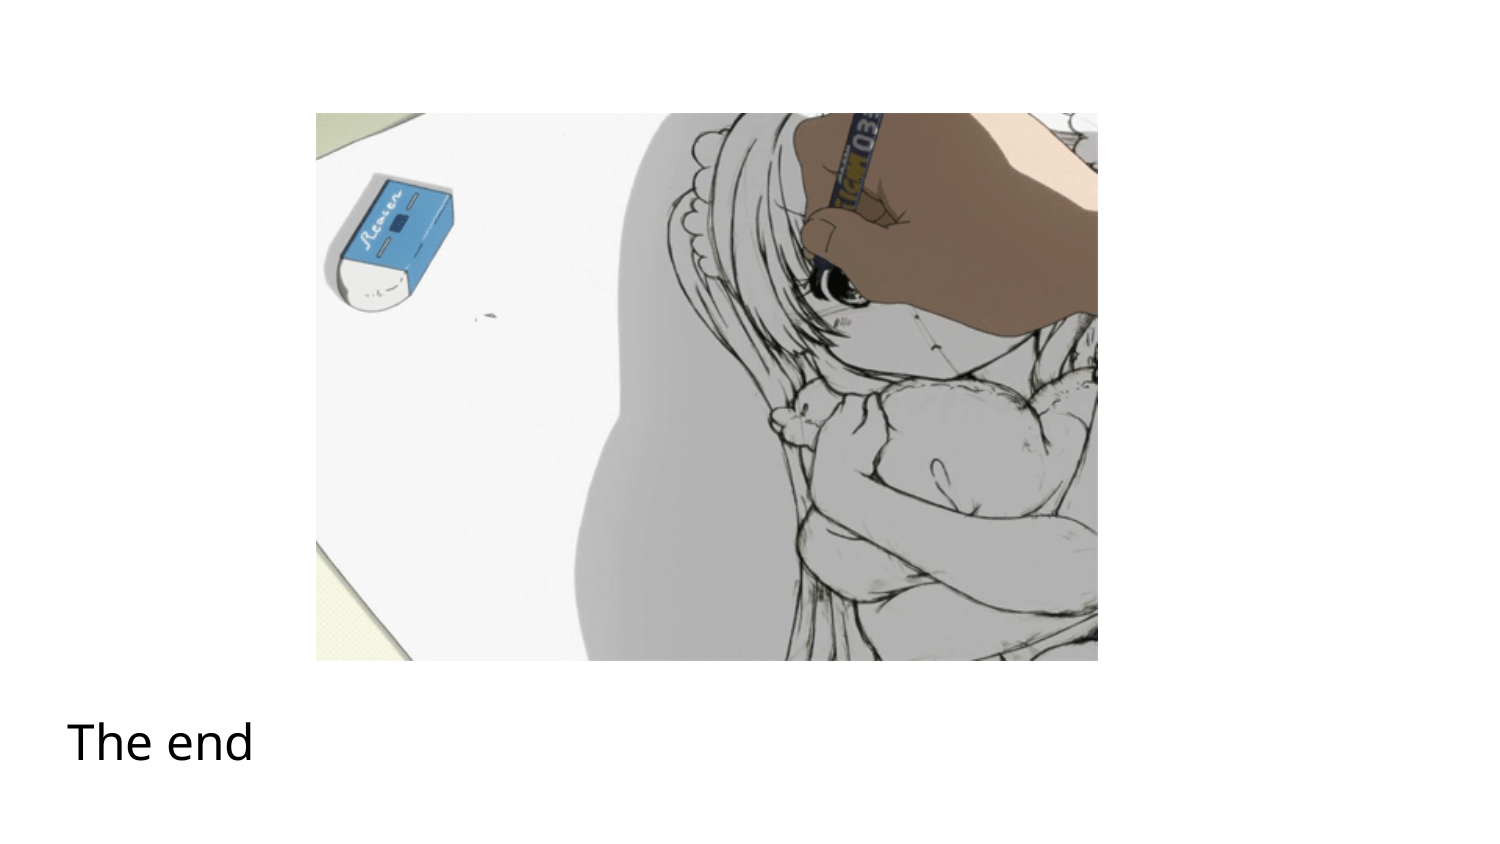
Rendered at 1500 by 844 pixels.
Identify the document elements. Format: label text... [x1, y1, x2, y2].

picture [316, 113, 1098, 661]
list The end [52, 692, 1037, 791]
